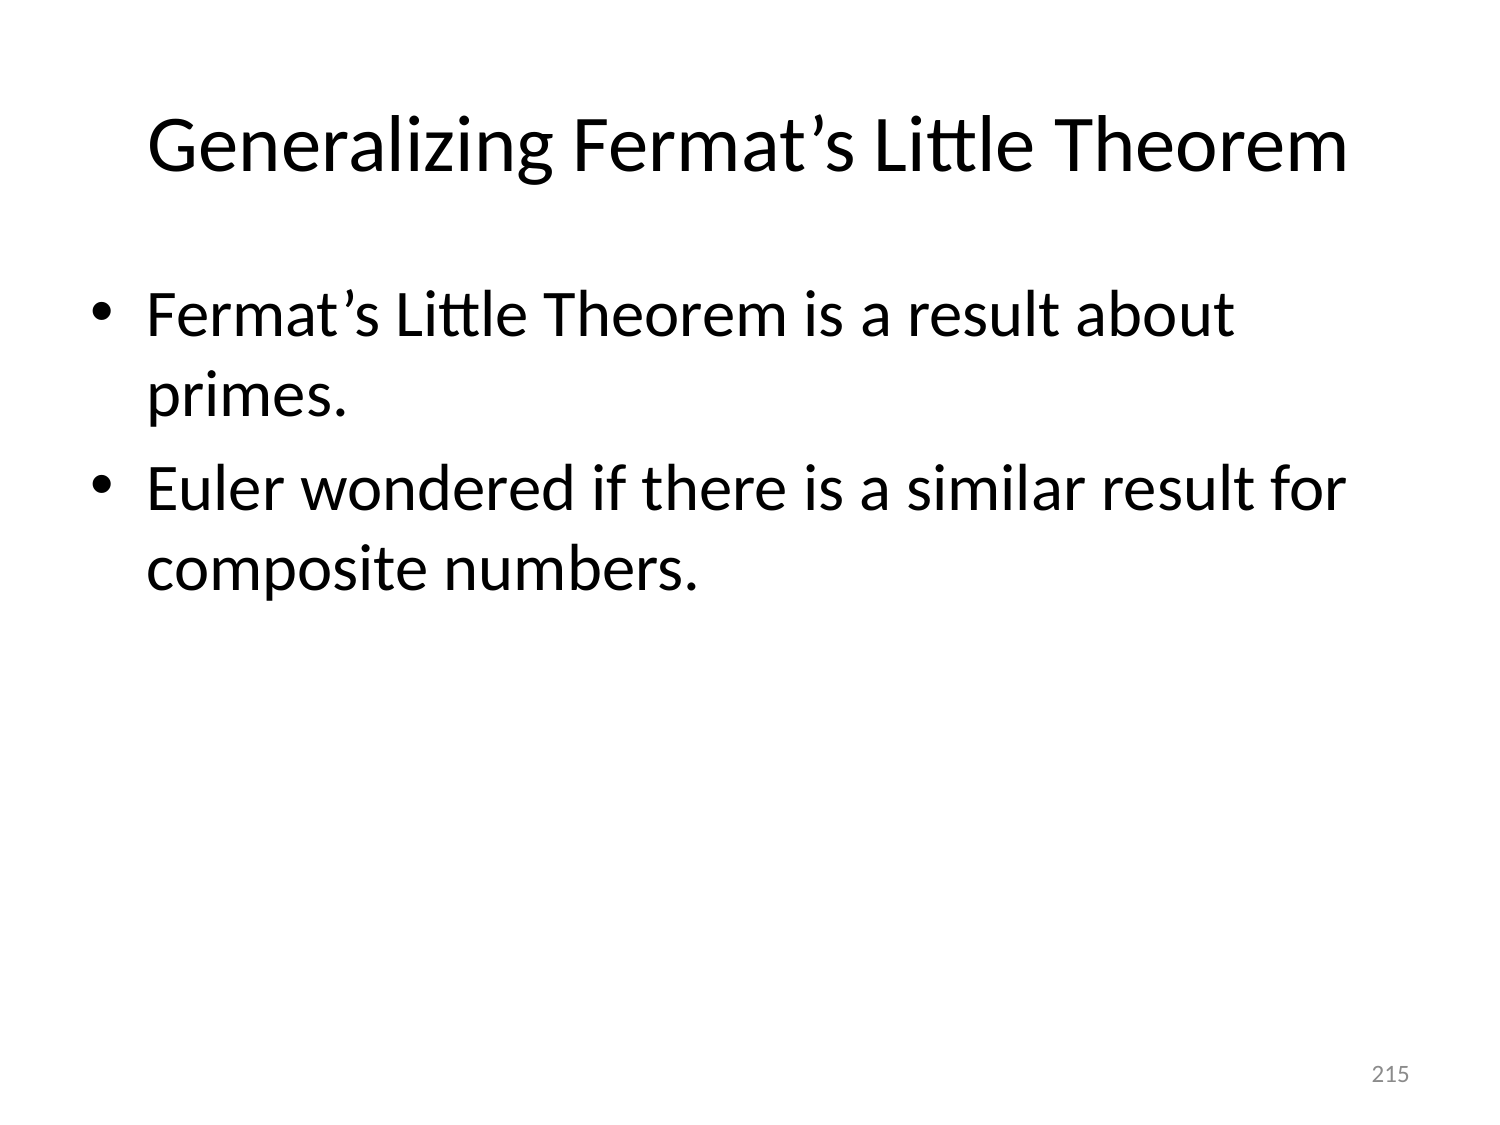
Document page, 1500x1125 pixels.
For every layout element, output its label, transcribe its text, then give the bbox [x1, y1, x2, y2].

list Fermat’s Little Theorem is a result about primes. Euler wondered if there is a similar result for composite numbers. [75, 262, 1425, 1005]
title Generalizing Fermat’s Little Theorem [75, 45, 1425, 233]
slide_number 215 [1074, 1042, 1425, 1103]
